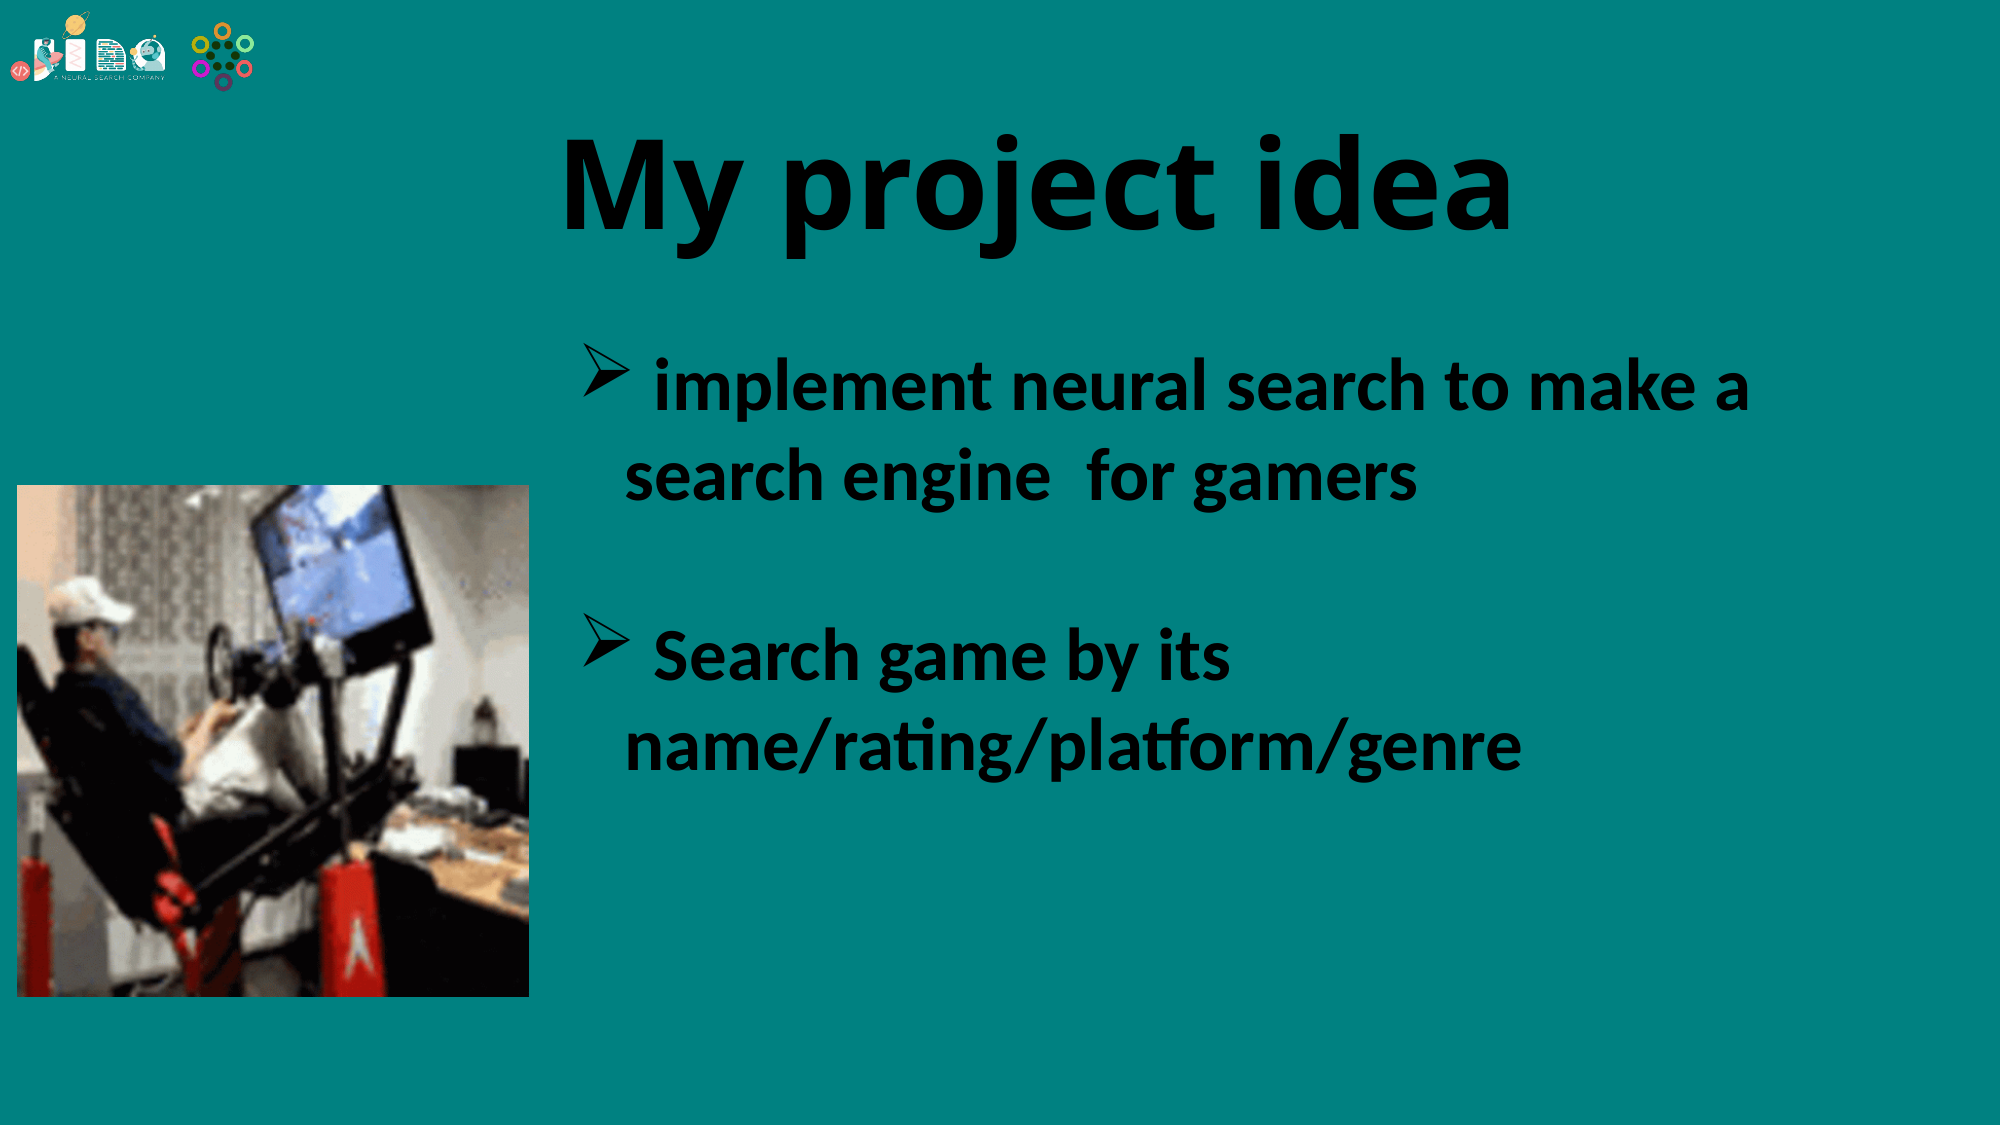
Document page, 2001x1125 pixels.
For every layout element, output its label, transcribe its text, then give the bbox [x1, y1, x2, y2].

picture [17, 485, 529, 997]
text_box My project idea [246, 96, 1829, 262]
text_box implement neural search to make a search engine for gamers Search game by its name/rating/platform/genre [562, 327, 1820, 1063]
picture [0, 0, 261, 97]
